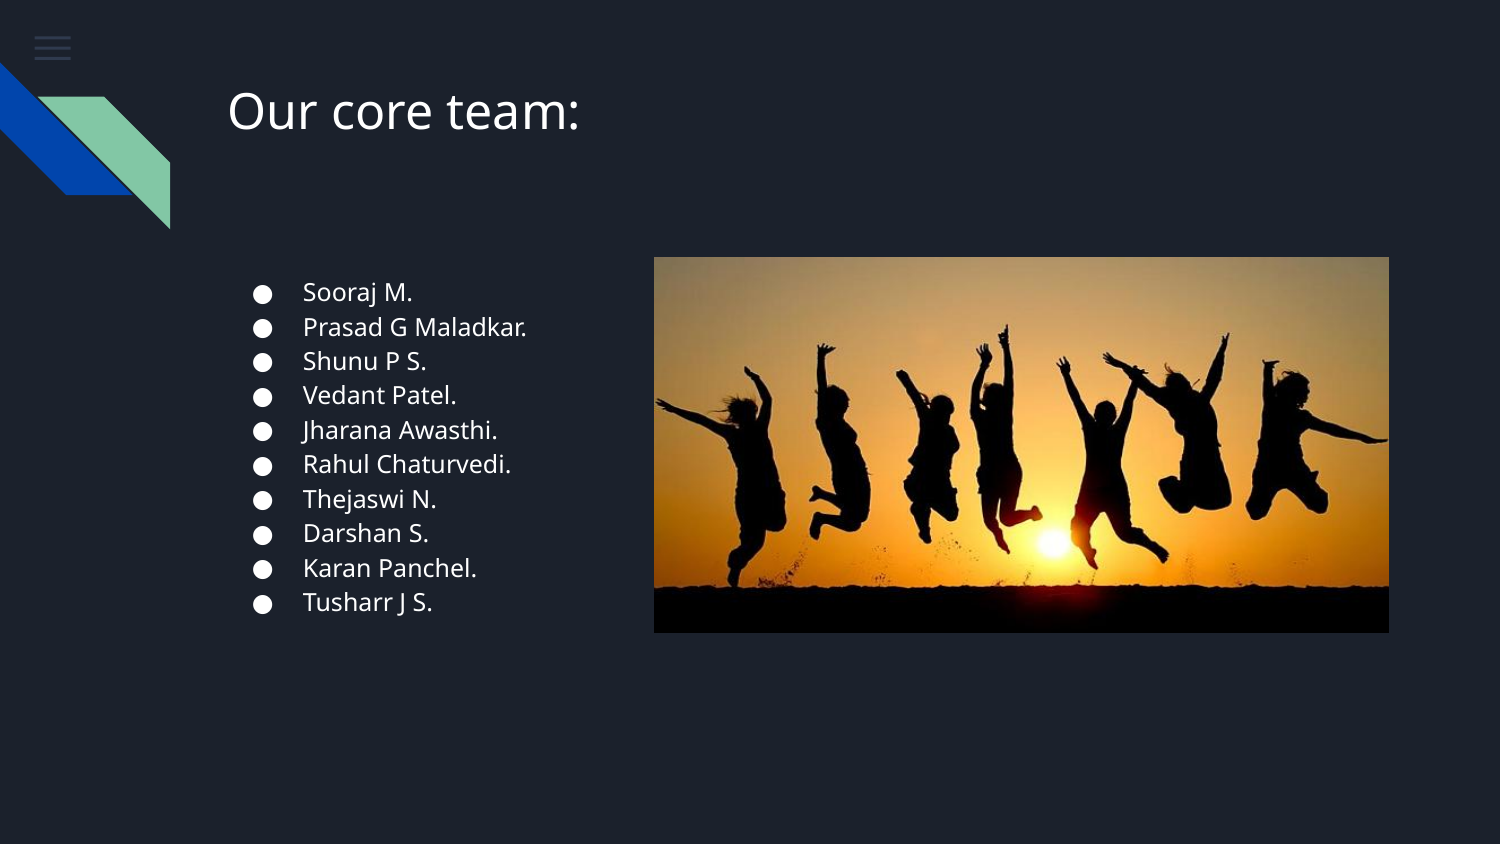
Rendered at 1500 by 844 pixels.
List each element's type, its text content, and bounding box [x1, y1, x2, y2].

list Sooraj M. Prasad G Maladkar. Shunu P S. Vedant Patel. Jharana Awasthi. Rahul Chaturvedi. Thejaswi N. Darshan S. Karan Panchel. Tusharr J S. [212, 257, 1368, 735]
title Our core team: [212, 64, 1368, 215]
picture [654, 256, 1390, 633]
